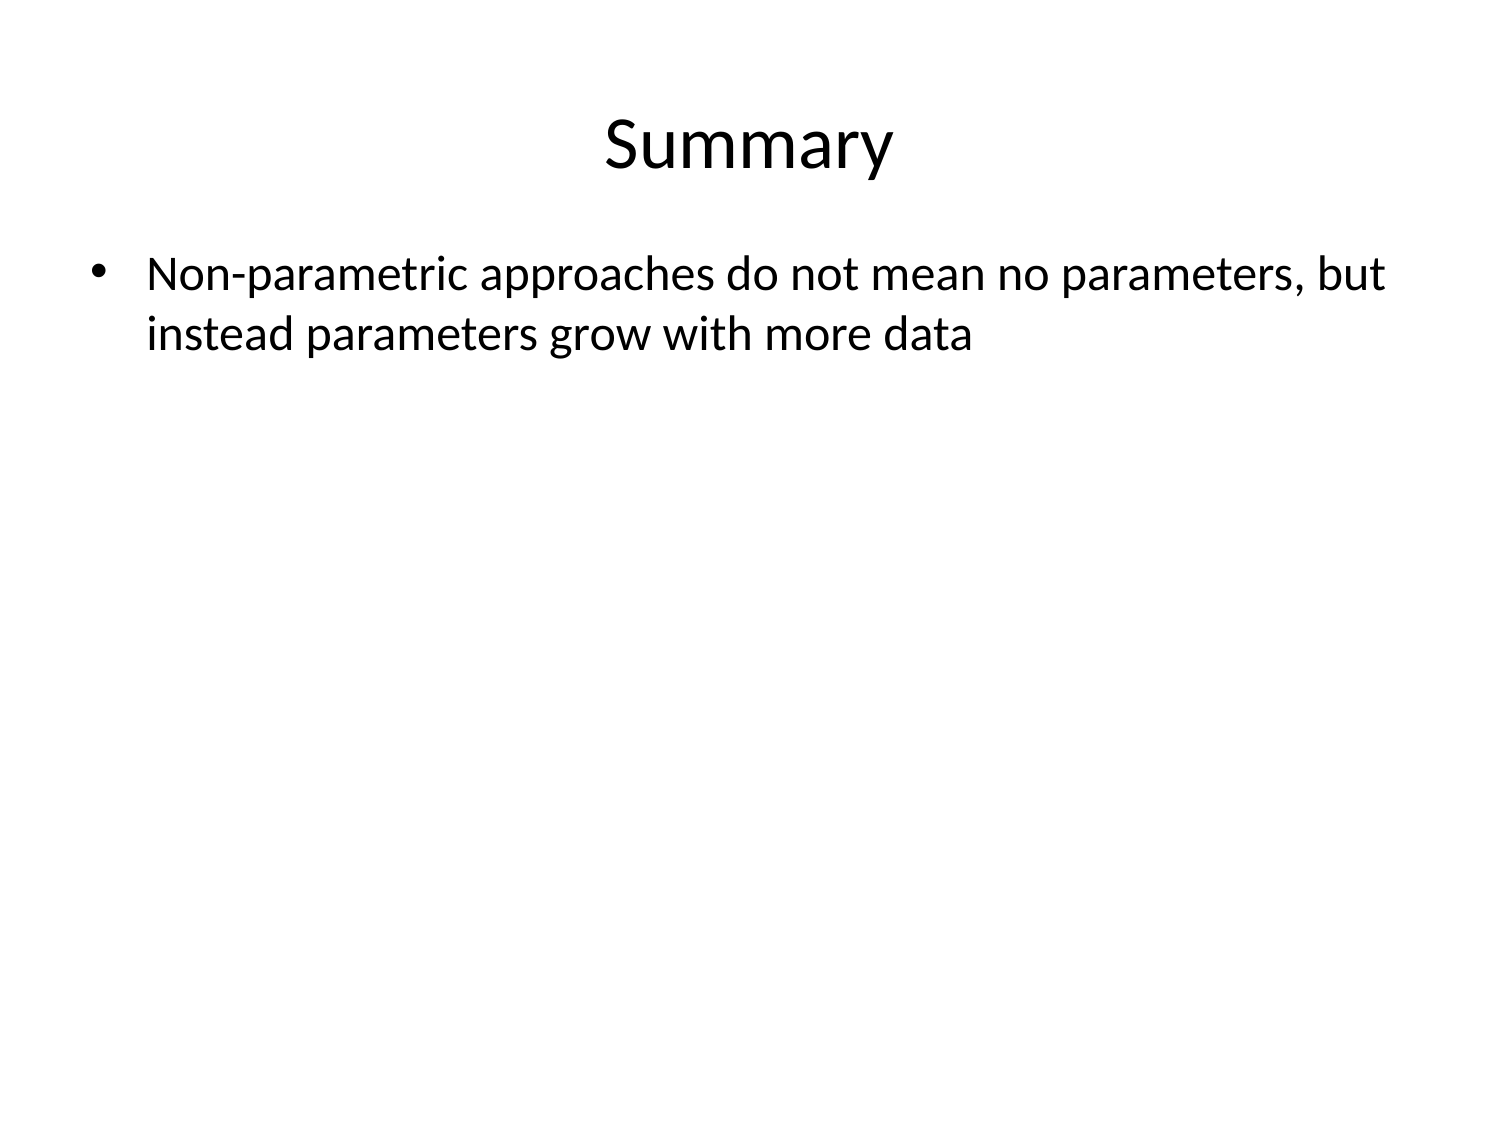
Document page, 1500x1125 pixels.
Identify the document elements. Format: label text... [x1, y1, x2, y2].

title Summary [75, 45, 1425, 232]
list Non-parametric approaches do not mean no parameters, but instead parameters grow with more data [75, 232, 1425, 1028]
